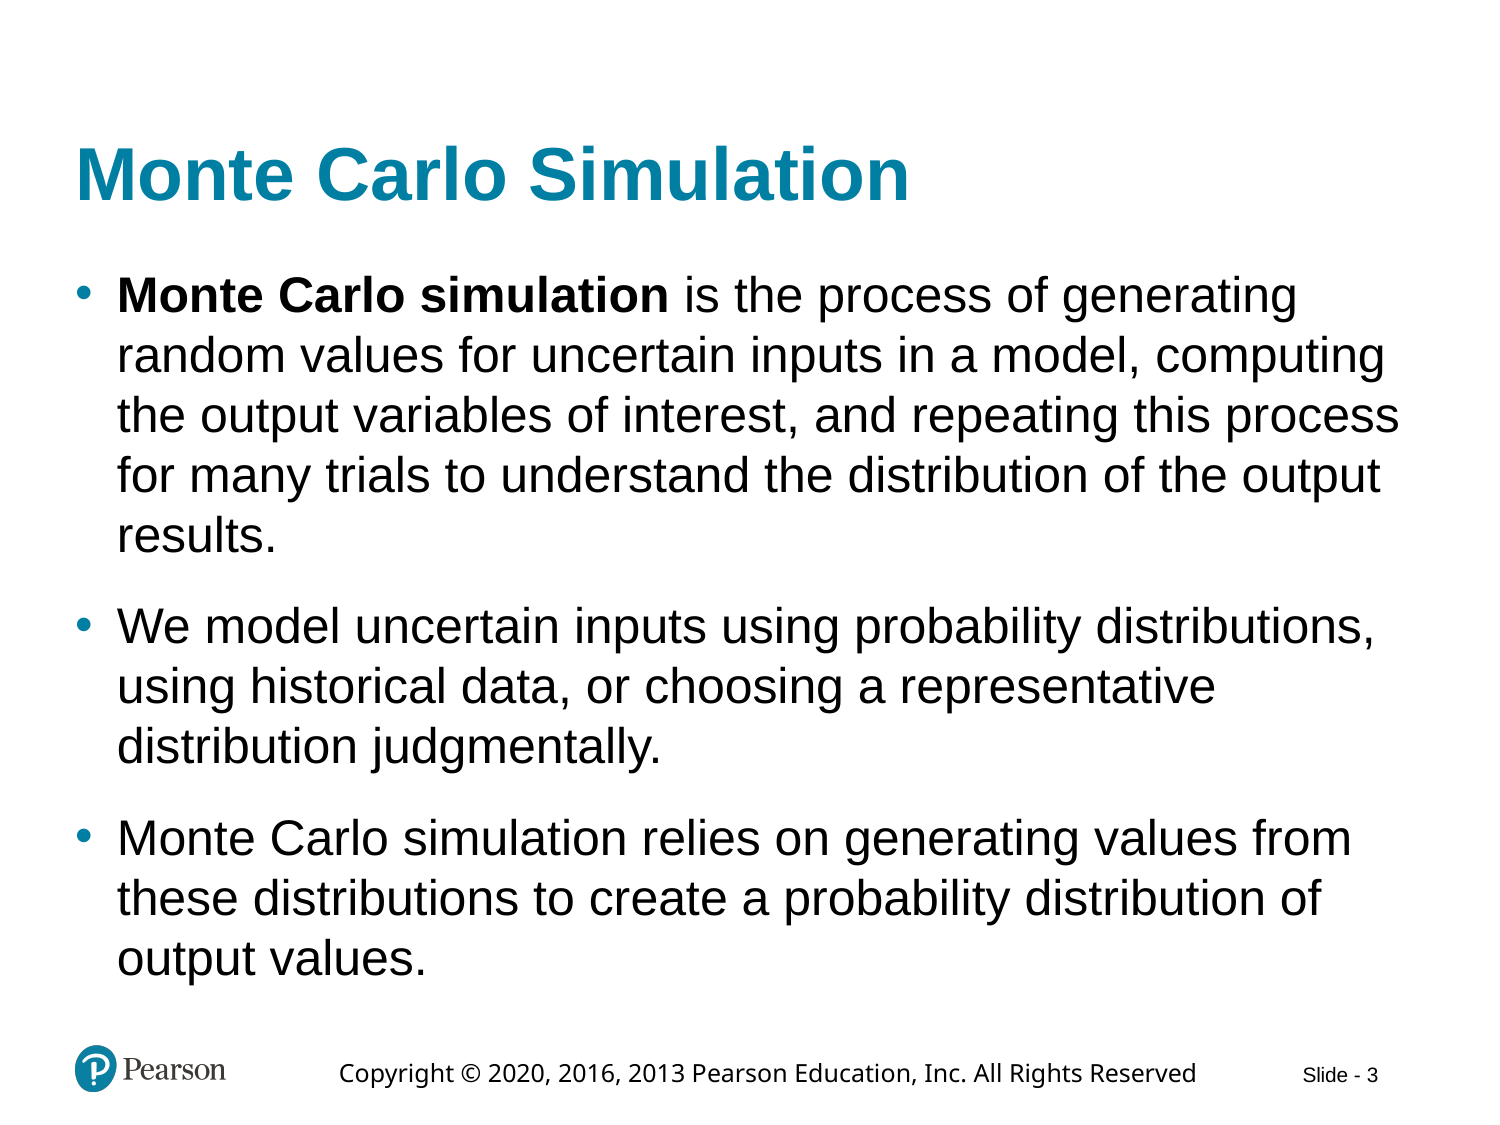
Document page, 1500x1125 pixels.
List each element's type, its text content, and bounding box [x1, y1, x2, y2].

list Monte Carlo simulation is the process of generating random values for uncertain inputs in a model, computing the output variables of interest, and repeating this process for many trials to understand the distribution of the output results. We model uncertain inputs using probability distributions, using historical data, or choosing a representative distribution judgmentally. Monte Carlo simulation relies on generating values from these distributions to create a probability distribution of output values. [75, 262, 1425, 1028]
picture [101, 1045, 226, 1092]
picture [75, 1078, 86, 1092]
picture [83, 1054, 109, 1079]
title Monte Carlo Simulation [75, 35, 1425, 216]
picture [75, 1045, 90, 1061]
